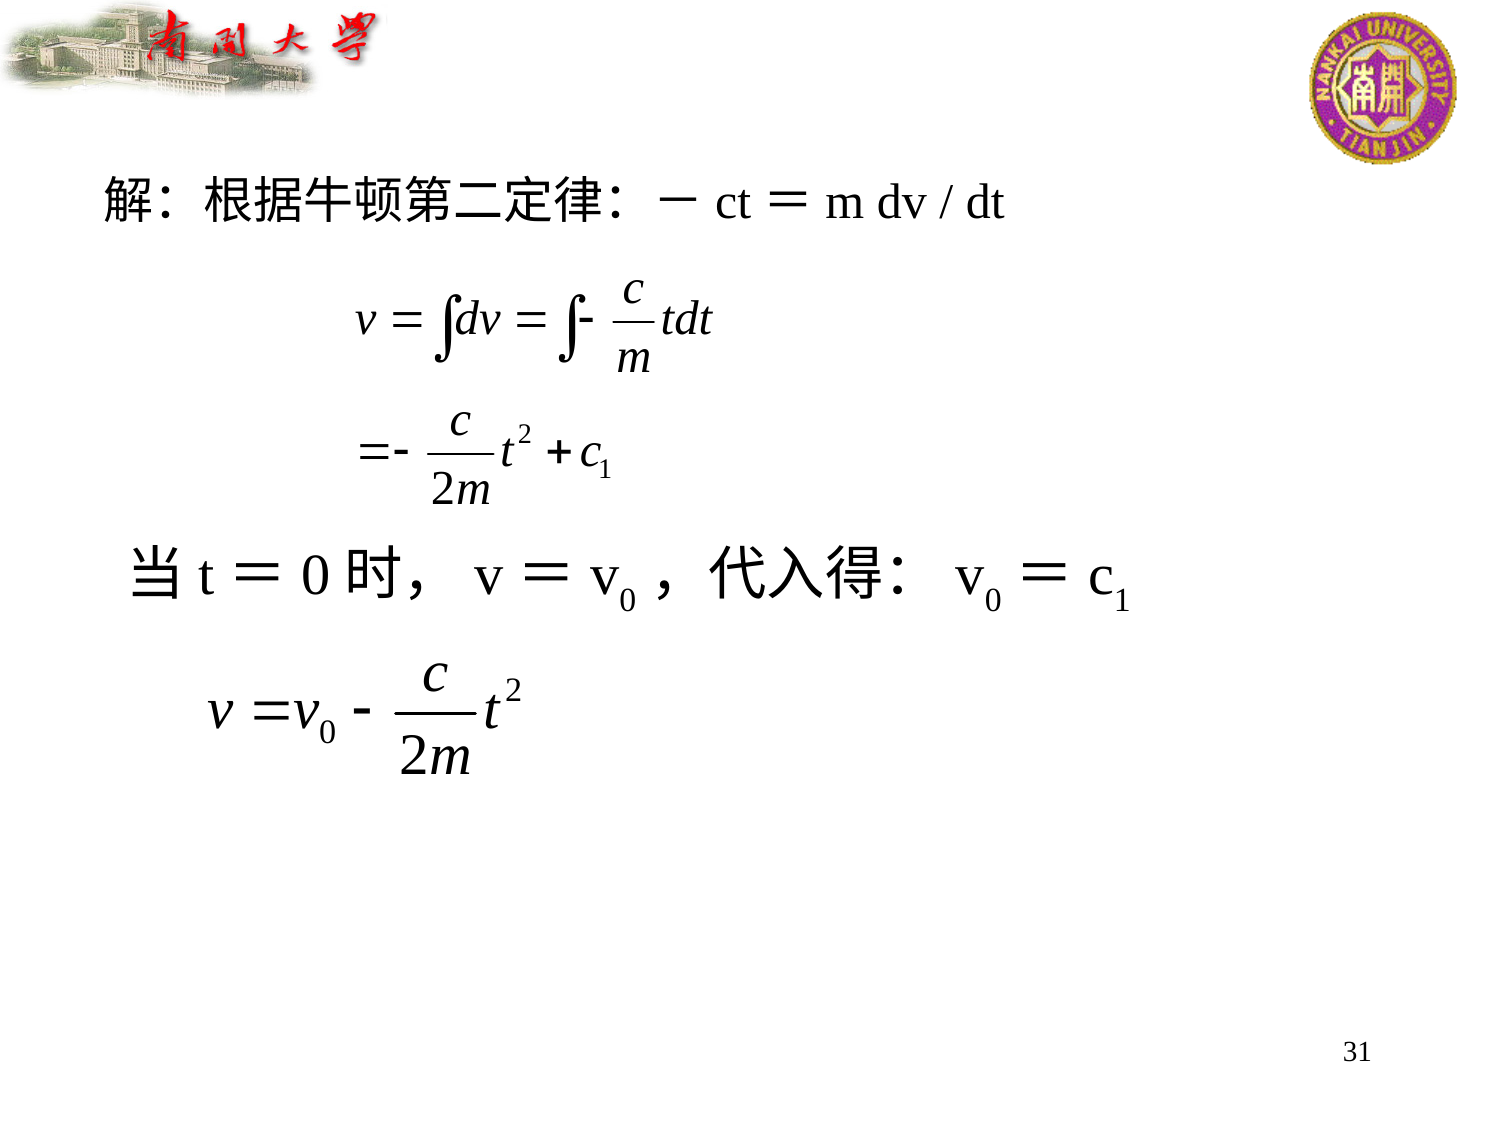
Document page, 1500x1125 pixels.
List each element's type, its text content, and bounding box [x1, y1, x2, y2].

picture [1262, 0, 1500, 178]
text_box 当t＝0时，v＝v0，代入得：v0＝c1 [111, 528, 1146, 662]
text_box 解：根据牛顿第二定律：－ct＝m dv / dt [88, 149, 1164, 236]
picture [0, 0, 388, 100]
picture [348, 255, 722, 516]
slide_number 31 [1074, 1024, 1388, 1101]
picture [199, 634, 536, 788]
